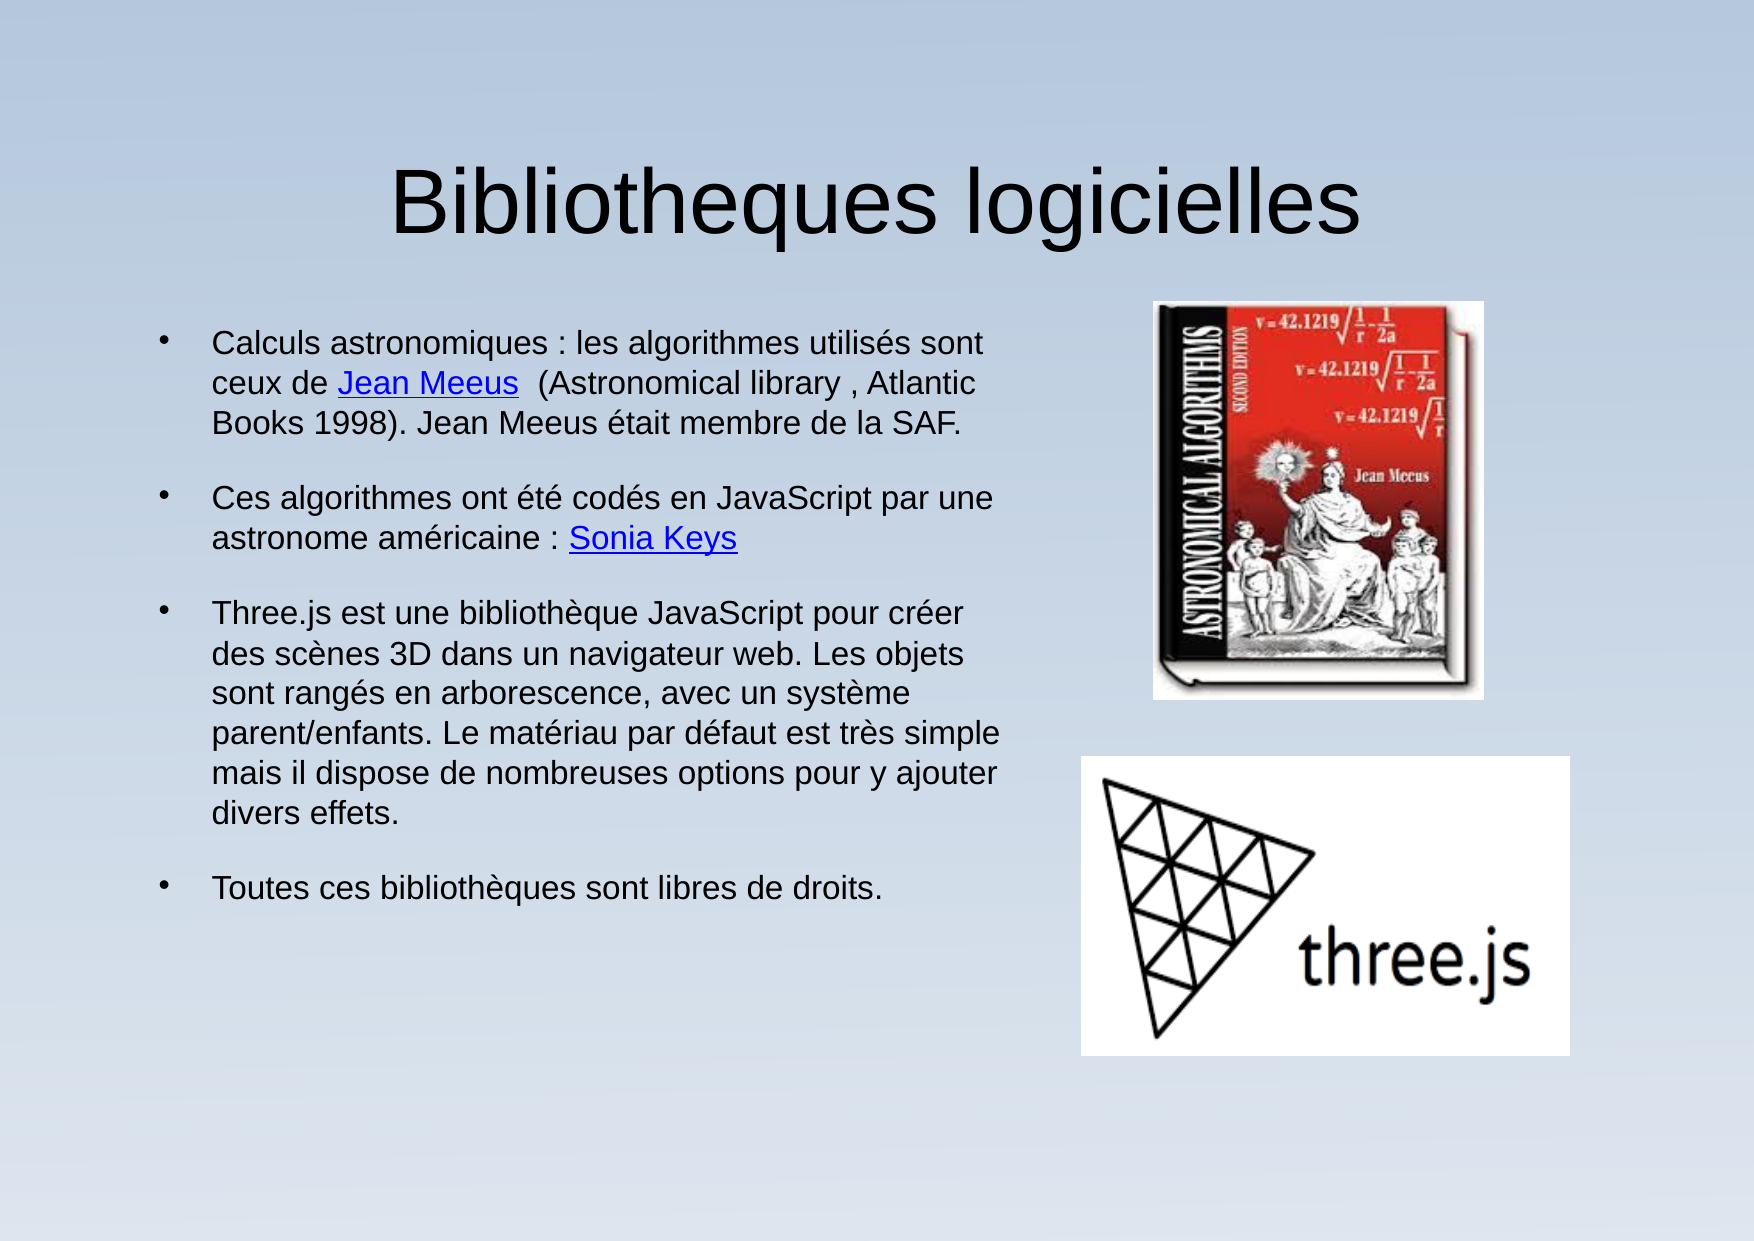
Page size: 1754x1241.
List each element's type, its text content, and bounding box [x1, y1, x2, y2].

picture [1081, 756, 1570, 1057]
list Calculs astronomiques : les algorithmes utilisés sont ceux de Jean Meeus (Astronomical library , Atlantic Books 1998). Jean Meeus était membre de la SAF. Ces algorithmes ont été codés en JavaScript par une astronome américaine : Sonia Keys Three.js est une bibliothèque JavaScript pour créer des scènes 3D dans un navigateur web. Les objets sont rangés en arborescence, avec un système parent/enfants. Le matériau par défaut est très simple mais il dispose de nombreuses options pour y ajouter divers effets. Toutes ces bibliothèques sont libres de droits. [140, 321, 1023, 1021]
title Bibliotheques logicielles [140, 103, 1613, 291]
picture [1153, 301, 1485, 701]
